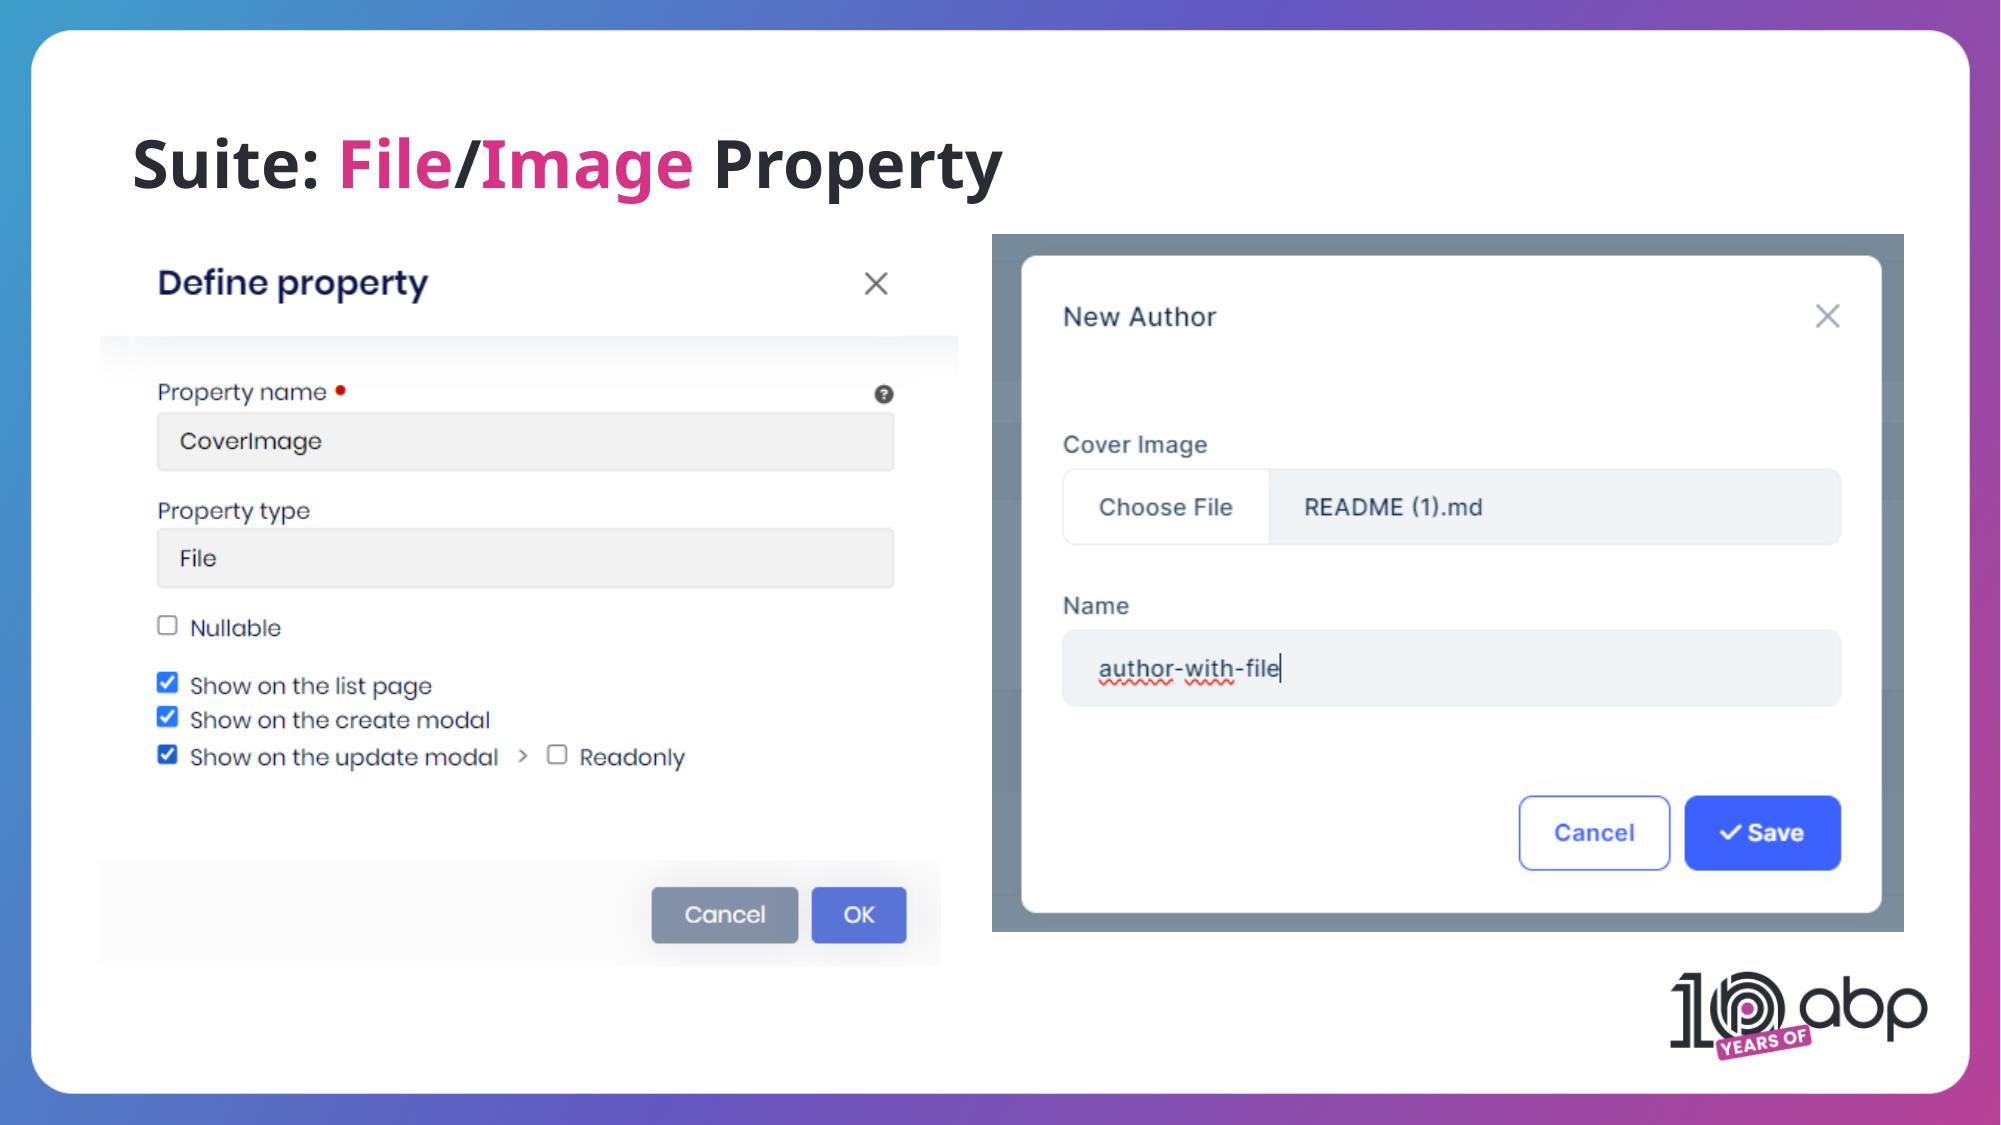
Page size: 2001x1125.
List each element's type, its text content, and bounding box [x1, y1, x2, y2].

picture [0, 0, 2001, 1125]
text_box Suite: File/Image Property [117, 113, 1684, 209]
